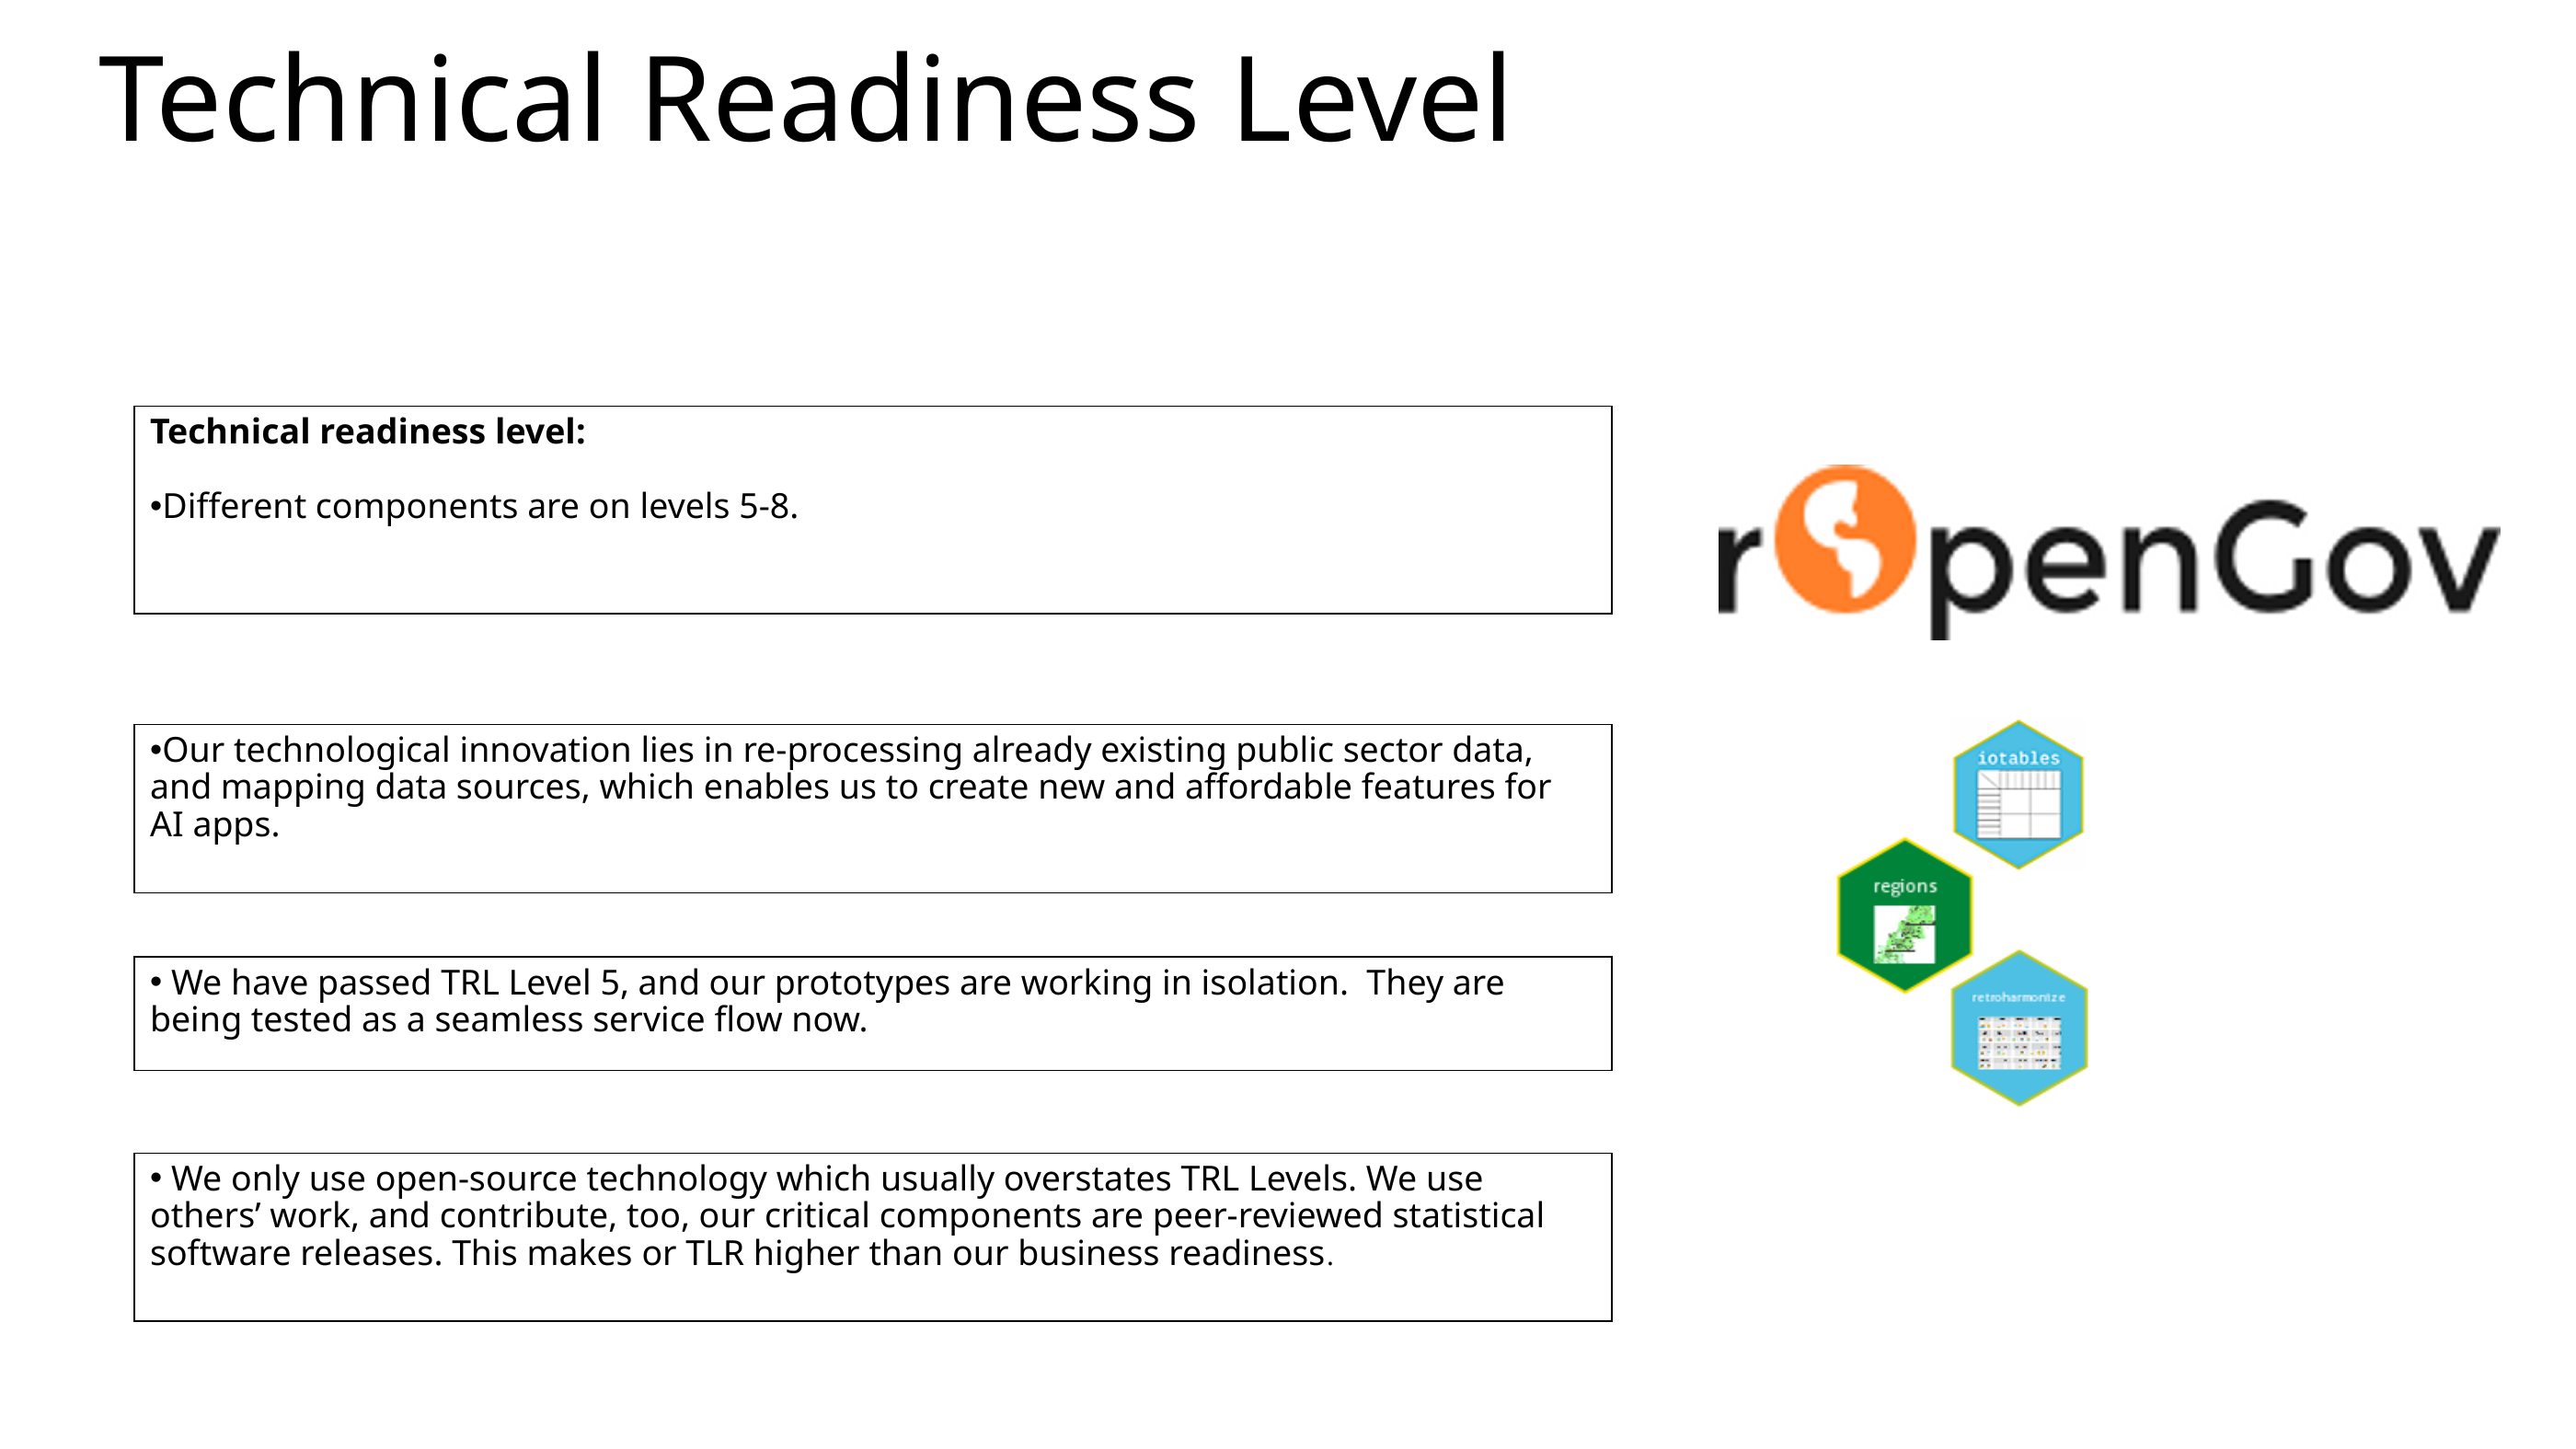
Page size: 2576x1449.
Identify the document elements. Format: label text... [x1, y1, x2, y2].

text_box We only use open-source technology which usually overstates TRL Levels. We use others’ work, and contribute, too, our critical components are peer-reviewed statistical software releases. This makes or TLR higher than our business readiness. [133, 1153, 1613, 1322]
text_box Technical readiness level: Different components are on levels 5-8. [133, 406, 1613, 615]
text_box Our technological innovation lies in re-processing already existing public sector data, and mapping data sources, which enables us to create new and affordable features for AI apps. [133, 724, 1613, 893]
text_box We have passed TRL Level 5, and our prototypes are working in isolation. They are being tested as a seamless service flow now. [133, 956, 1613, 1071]
title Technical Readiness Level [85, 16, 2472, 191]
picture [1719, 465, 2501, 640]
picture [1765, 681, 2225, 1143]
text_box [1763, 640, 2227, 1143]
